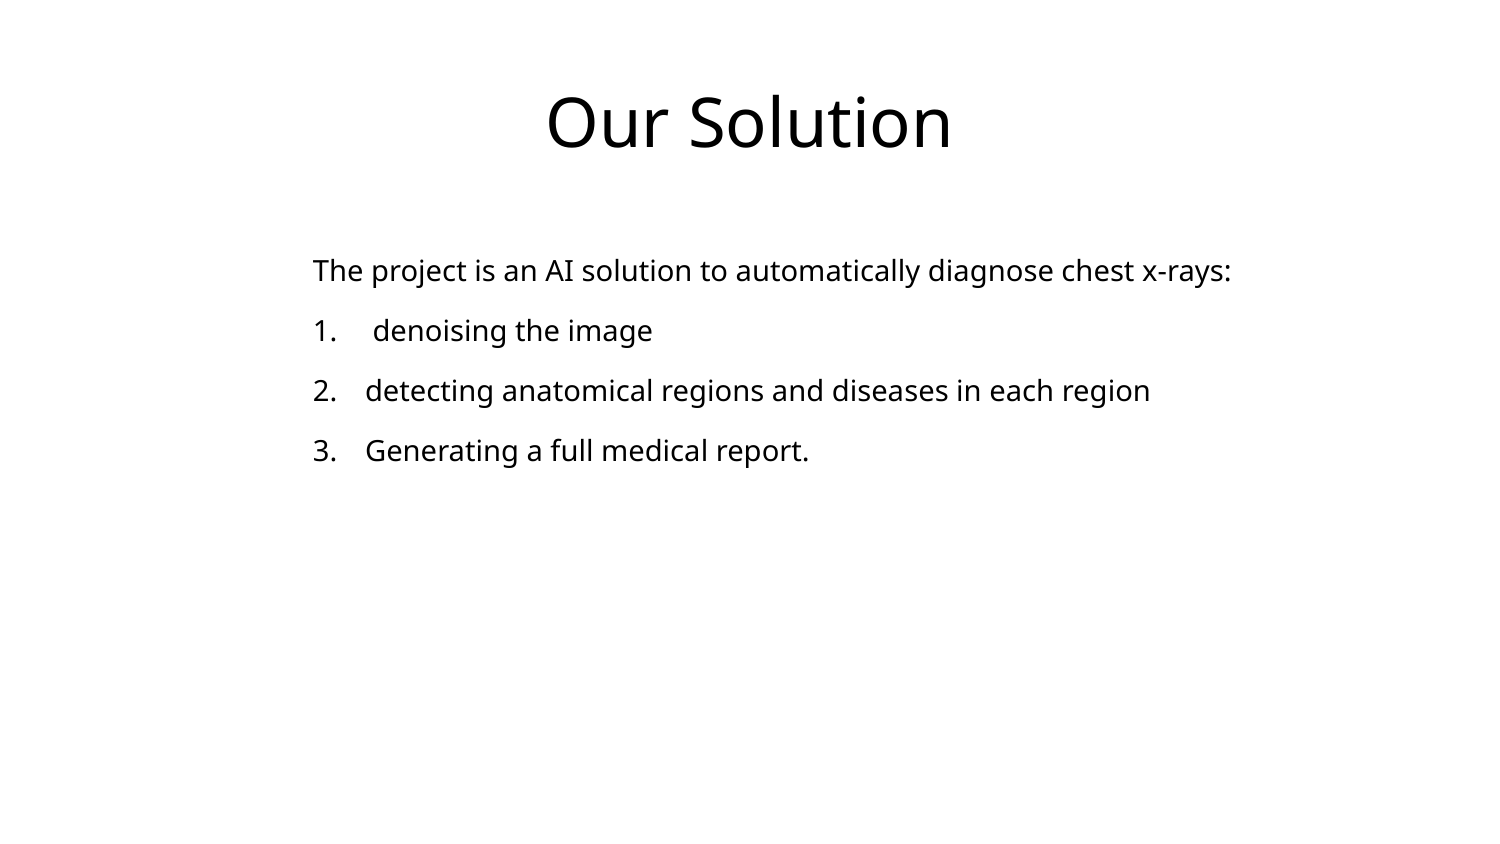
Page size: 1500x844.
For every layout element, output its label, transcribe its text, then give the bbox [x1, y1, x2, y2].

title Our Solution [118, 72, 1382, 167]
text_box The project is an AI solution to automatically diagnose chest x-rays: denoising the image detecting anatomical regions and diseases in each region Generating a full medical report. [275, 237, 1350, 547]
